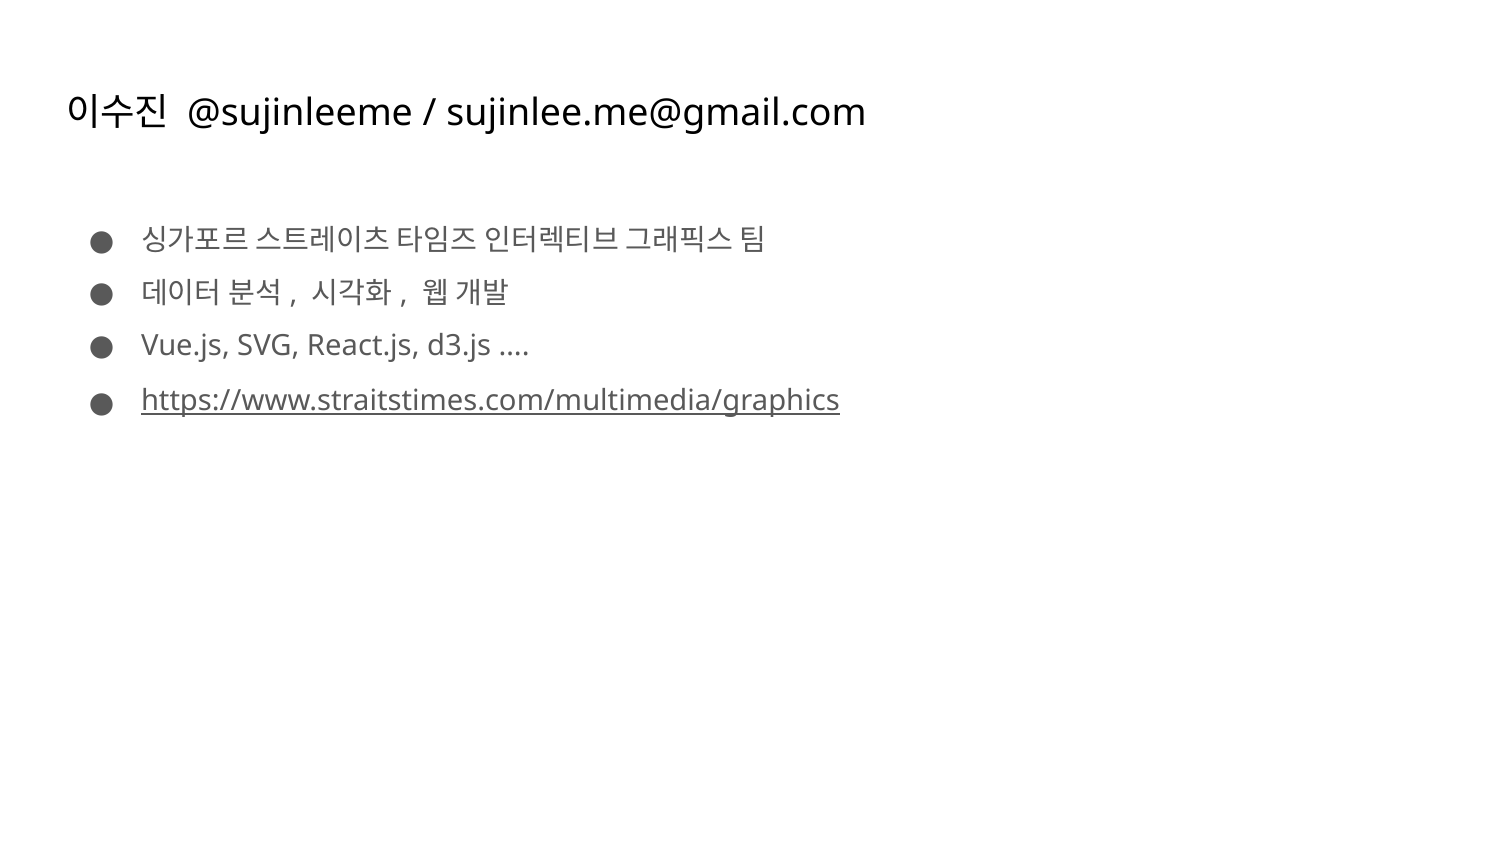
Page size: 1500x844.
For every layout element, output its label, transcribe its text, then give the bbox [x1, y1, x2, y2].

list 싱가포르 스트레이츠 타임즈 인터렉티브 그래픽스 팀 데이터 분석, 시각화, 웹 개발 Vue.js, SVG, React.js, d3.js …. https://www.straitstimes.com/multimedia/graphics [51, 189, 1449, 750]
title 이수진 @sujinleeme / sujinlee.me@gmail.com [51, 72, 1449, 167]
